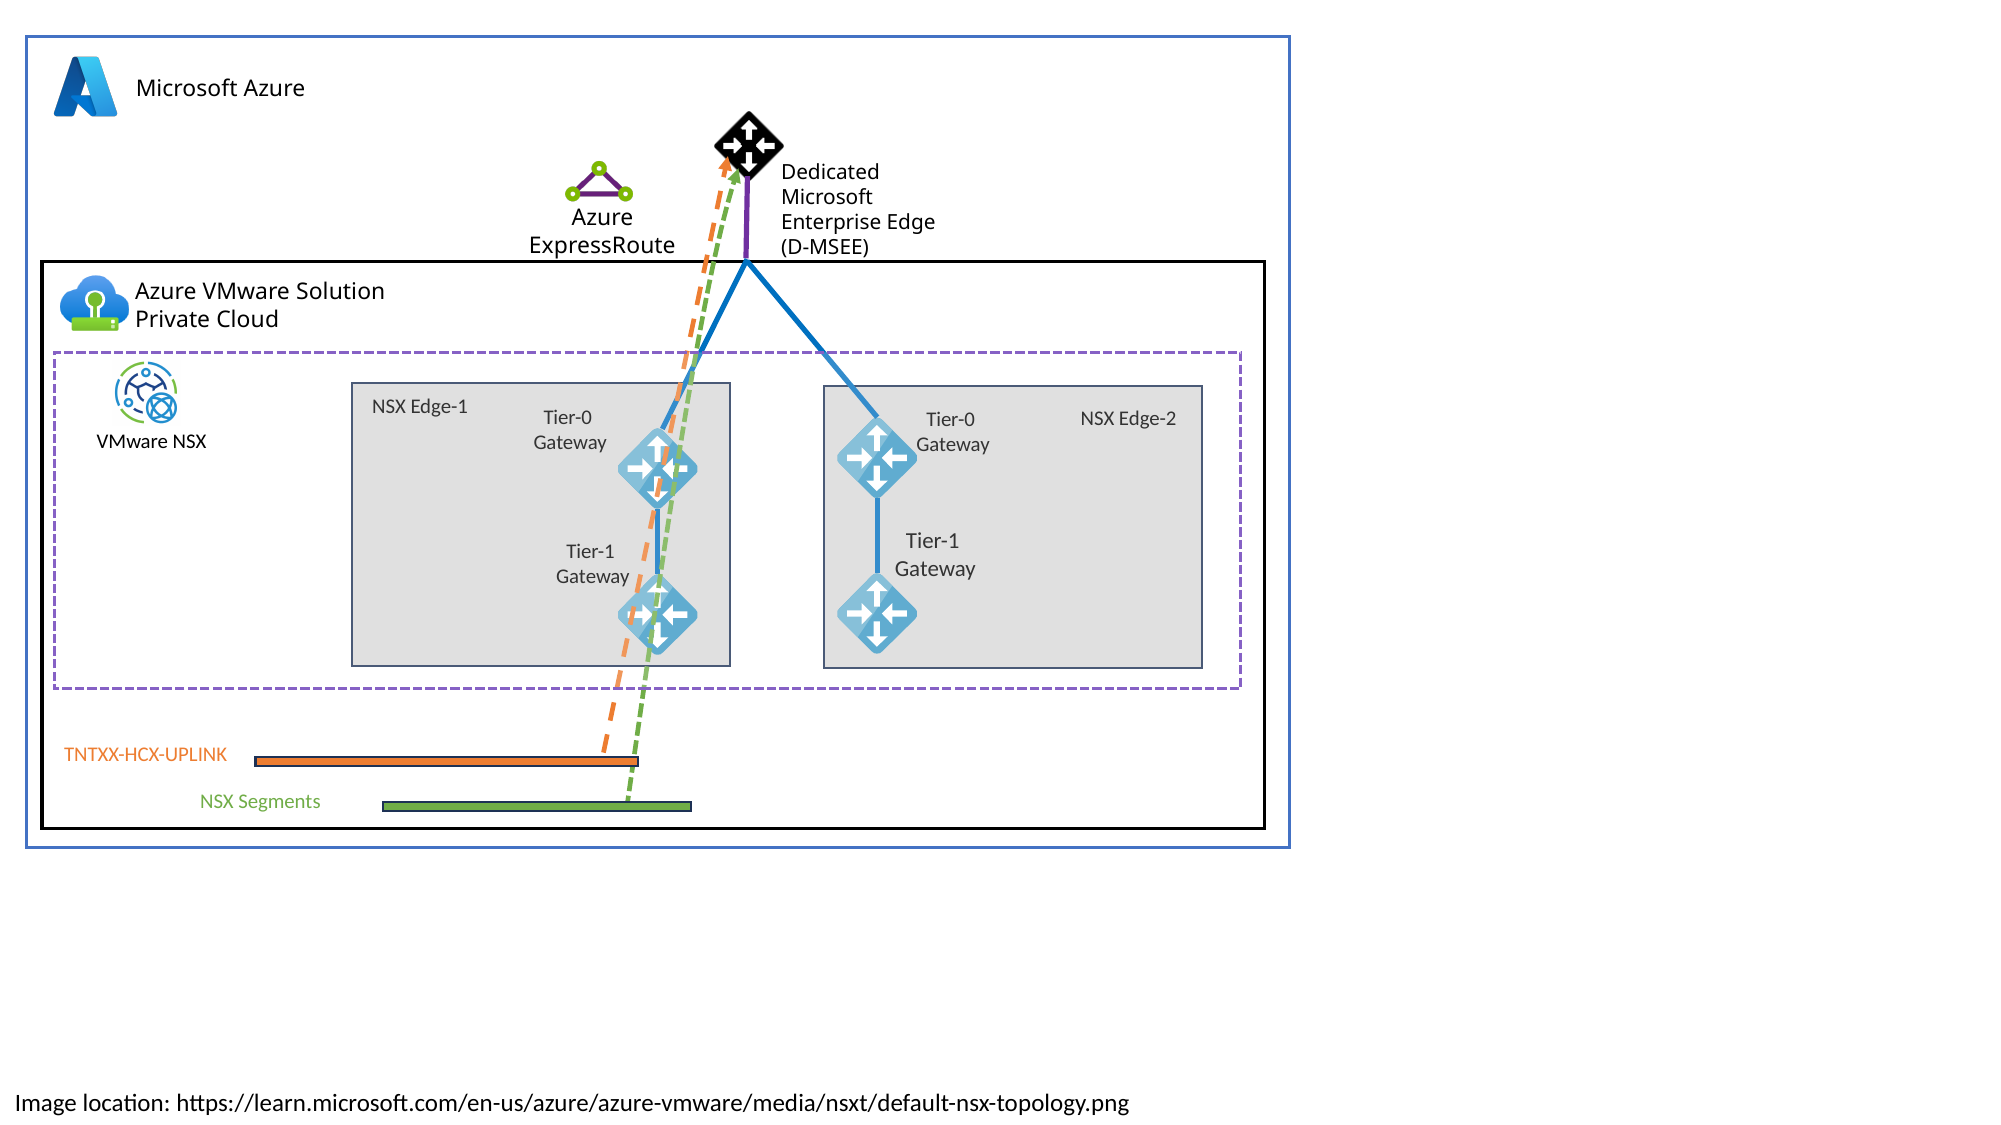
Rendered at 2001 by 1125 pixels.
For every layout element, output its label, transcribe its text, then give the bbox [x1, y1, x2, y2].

text_box Image location: https://learn.microsoft.com/en-us/azure/azure-vmware/media/nsxt/default-nsx-topology.png [0, 1079, 1500, 1125]
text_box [26, 36, 1290, 848]
